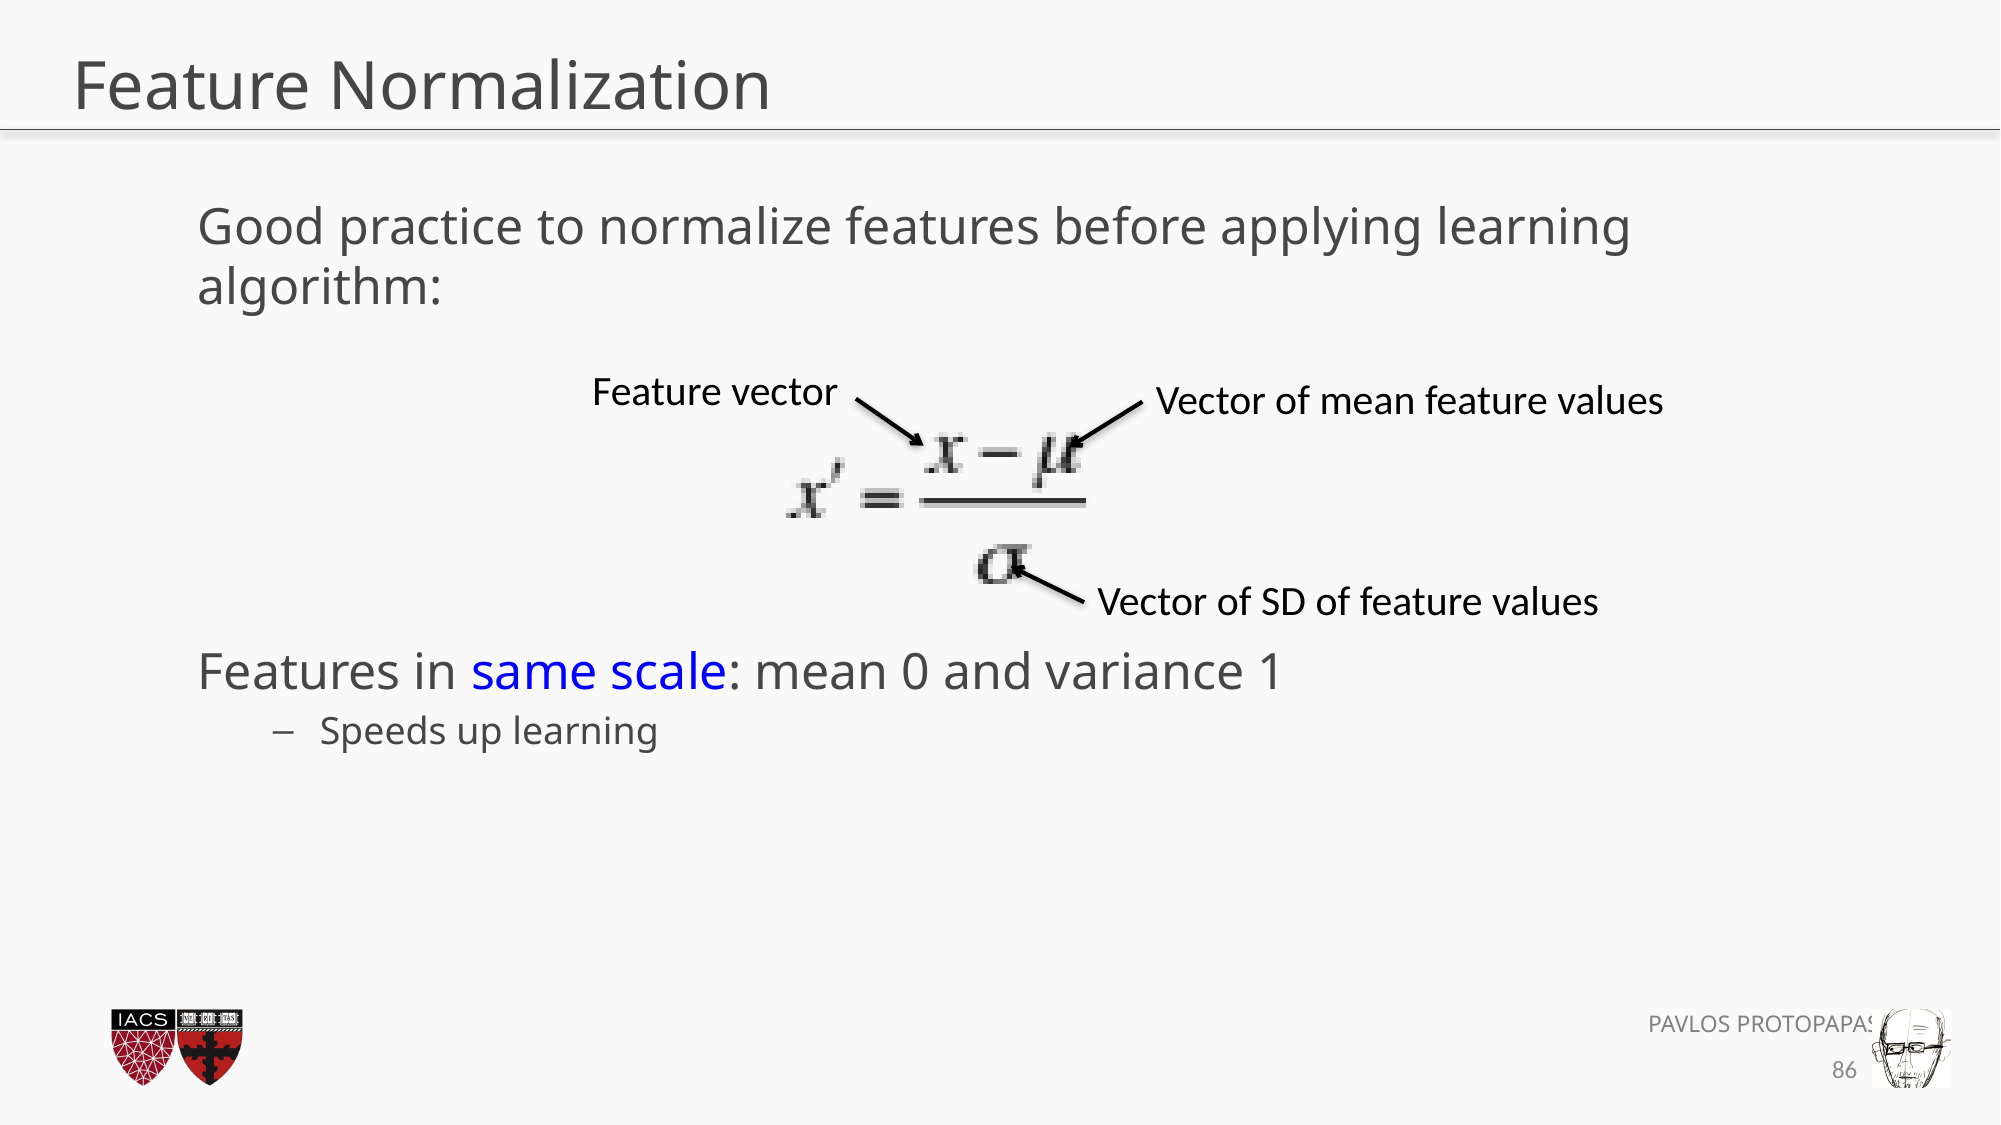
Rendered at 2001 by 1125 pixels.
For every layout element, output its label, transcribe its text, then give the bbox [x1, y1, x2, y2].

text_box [574, 356, 1685, 633]
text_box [777, 392, 1097, 591]
picture [109, 1009, 243, 1086]
slide_number 86 [1405, 1038, 1873, 1099]
title Feature Normalization [57, 35, 1943, 162]
list Good practice to normalize features before applying learning algorithm: Features in same scale: mean 0 and variance 1 Speeds up learning [183, 187, 1811, 991]
picture [1872, 1009, 1951, 1088]
